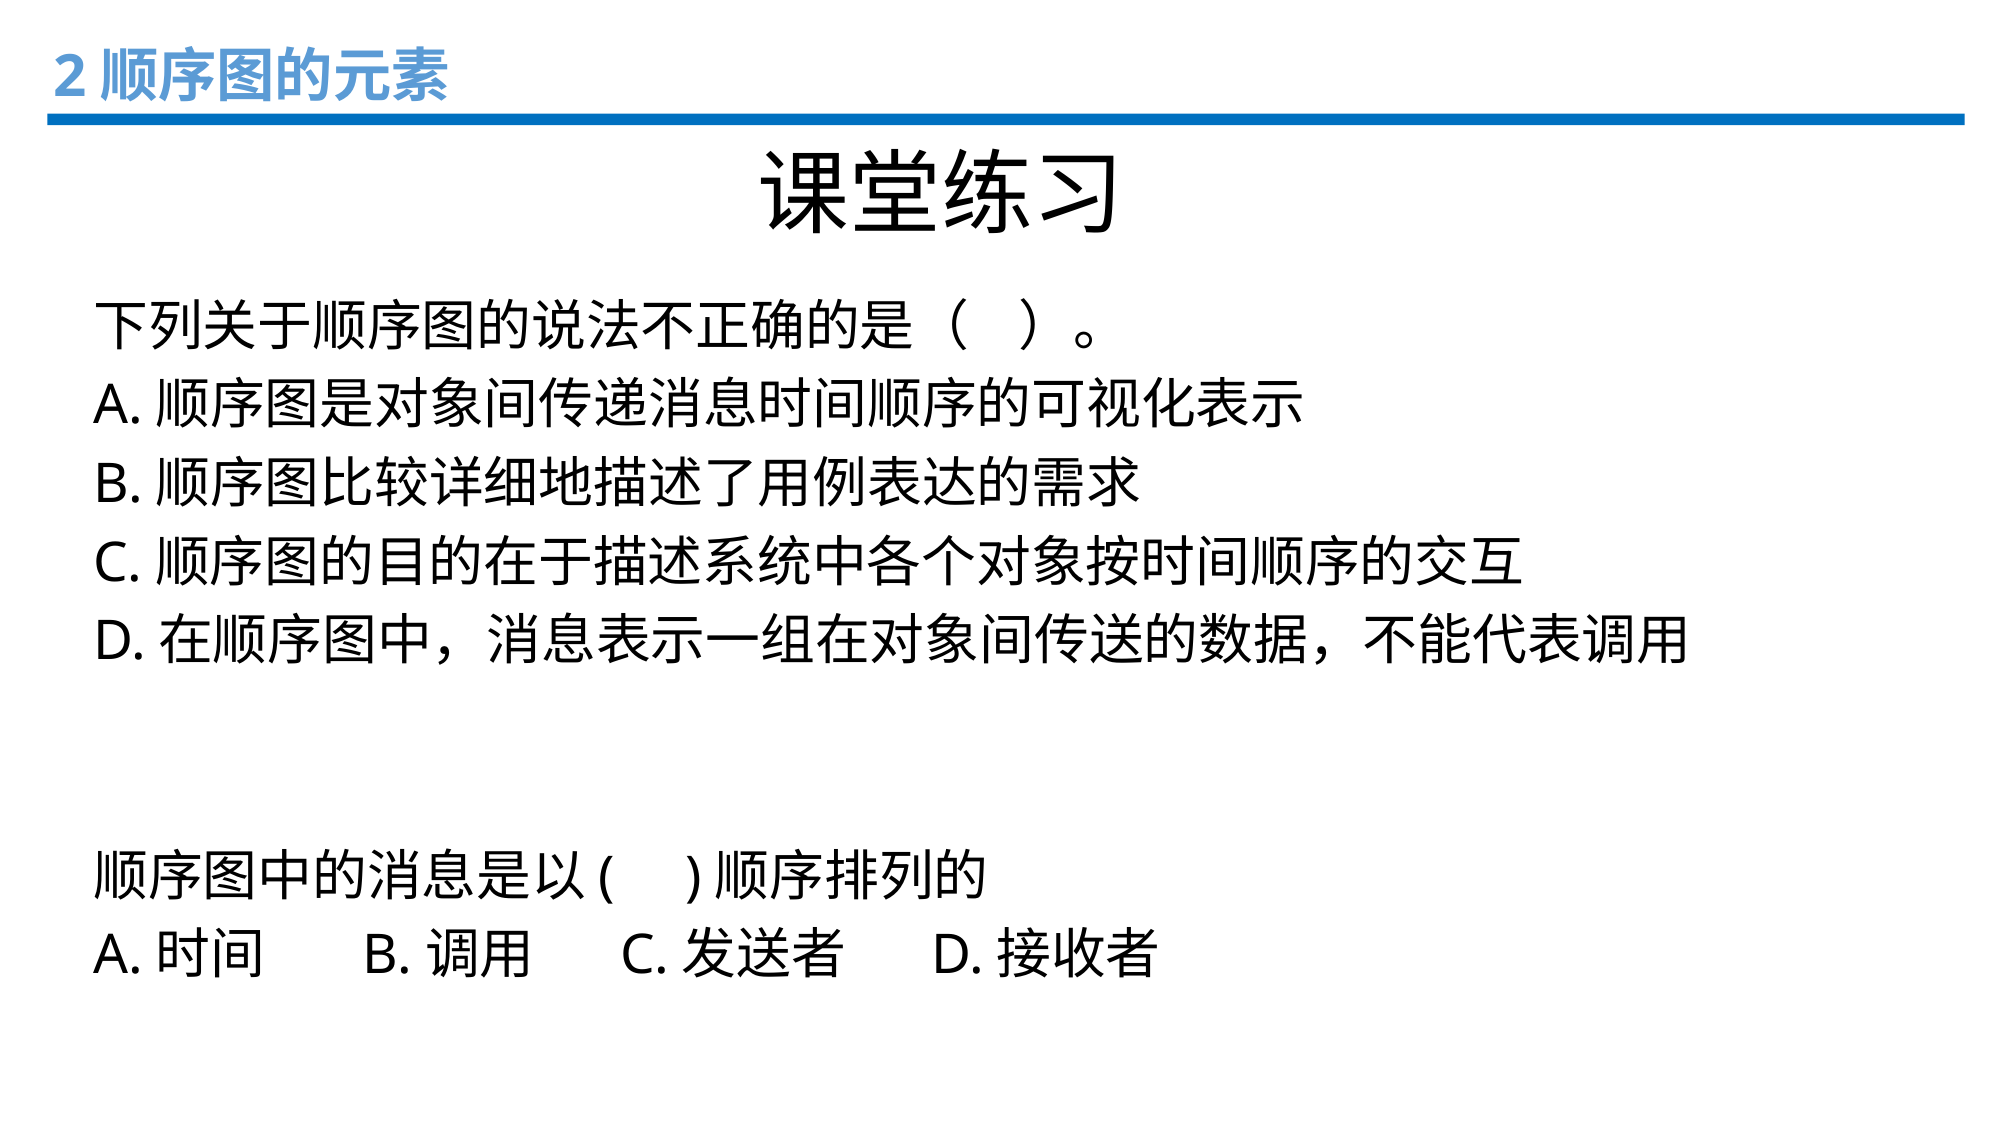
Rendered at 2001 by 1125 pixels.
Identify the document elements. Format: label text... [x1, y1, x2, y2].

text_box 2顺序图的元素 [38, 30, 465, 116]
text_box 课堂练习 [78, 140, 1804, 244]
text_box 下列关于顺序图的说法不正确的是（ ）。 A.顺序图是对象间传递消息时间顺序的可视化表示 B.顺序图比较详细地描述了用例表达的需求 C.顺序图的目的在于描述系统中各个对象按时间顺序的交互 D.在顺序图中，消息表示一组在对象间传送的数据，不能代表调用 顺序图中的消息是以( )顺序排列的 A.时间 B.调用 C.发送者 D.接收者 [78, 290, 1804, 1005]
